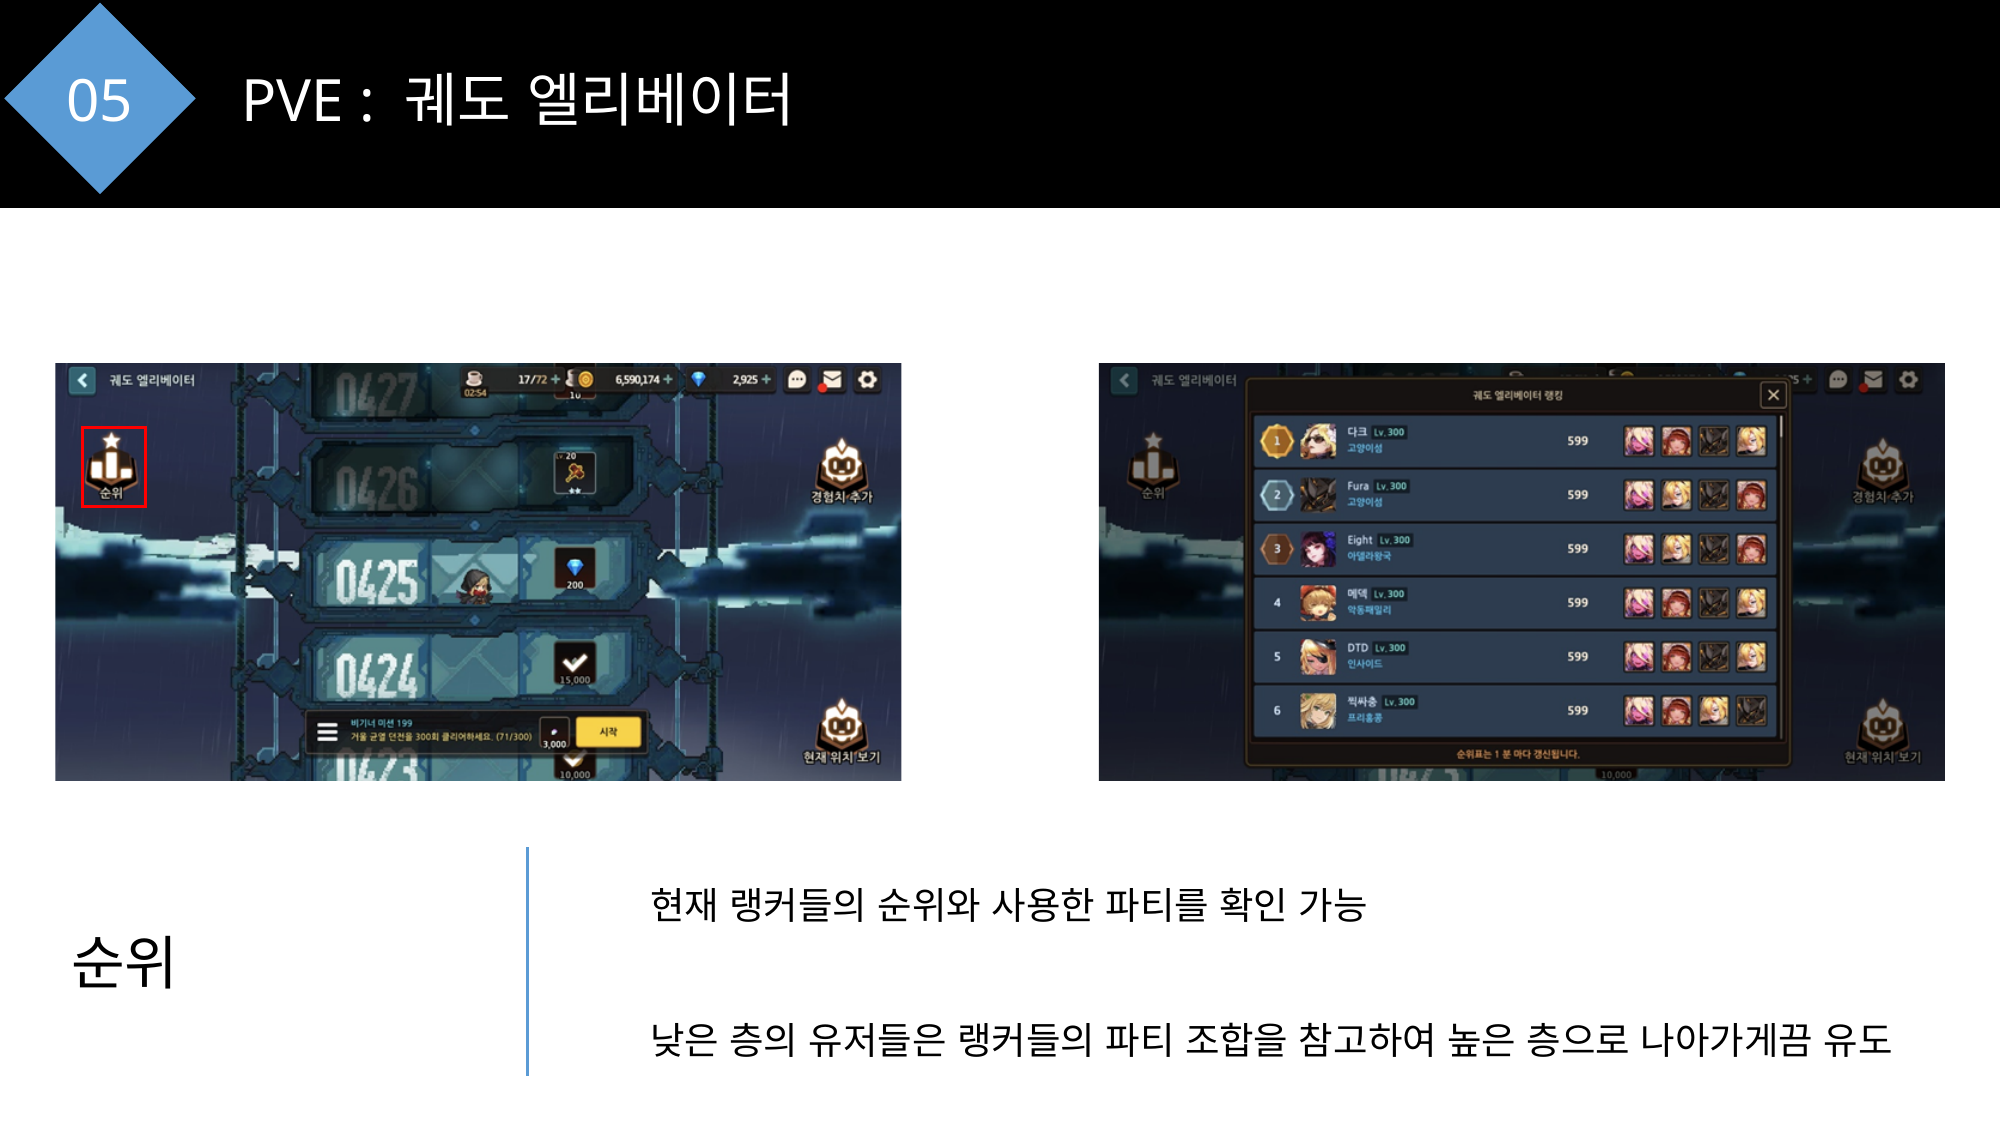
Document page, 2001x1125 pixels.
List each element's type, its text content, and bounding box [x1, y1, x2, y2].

picture [55, 363, 902, 781]
text_box PVE : 궤도 엘리베이터 [226, 55, 936, 141]
text_box 현재 랭커들의 순위와 사용한 파티를 확인 가능 낮은 층의 유저들은 랭커들의 파티 조합을 참고하여 높은 층으로 나아가게끔 유도 [635, 851, 1955, 1070]
text_box [0, 0, 2000, 209]
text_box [32, 30, 168, 167]
text_box 순위 [56, 918, 449, 1004]
picture [1098, 363, 1946, 781]
